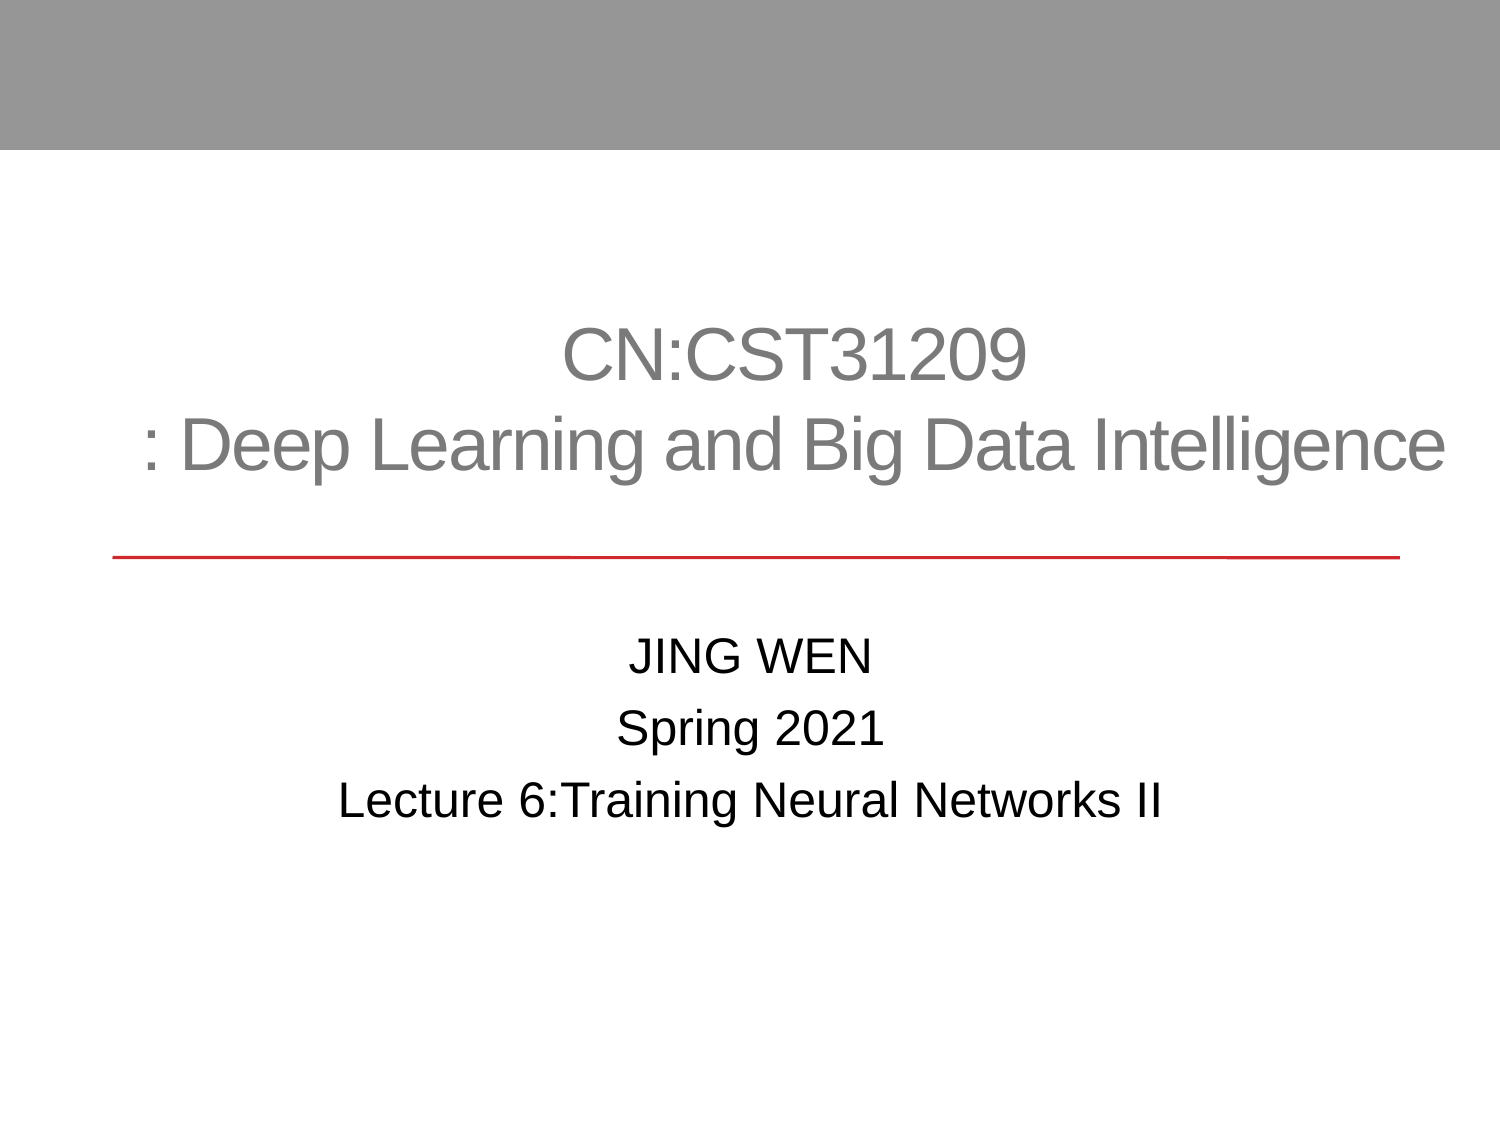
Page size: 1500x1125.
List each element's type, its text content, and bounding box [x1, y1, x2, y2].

title CN:CST31209 : Deep Learning and Big Data Intelligence [112, 199, 1478, 494]
text_box JING WEN Spring 2021 Lecture 6:Training Neural Networks II [176, 616, 1325, 999]
